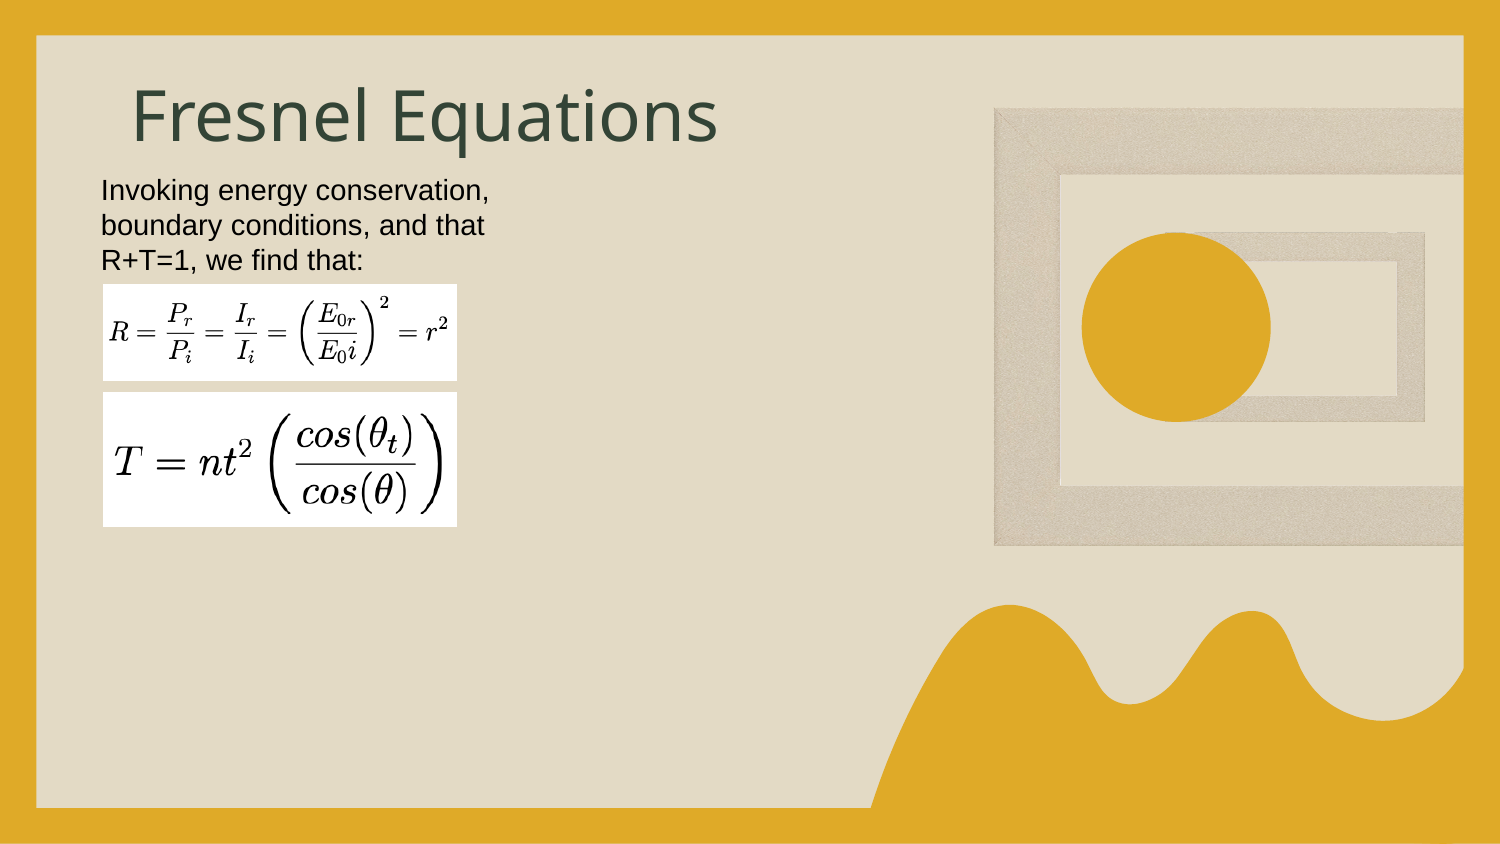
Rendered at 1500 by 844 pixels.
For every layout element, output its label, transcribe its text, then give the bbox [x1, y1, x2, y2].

picture [102, 392, 457, 528]
picture [993, 88, 1463, 546]
text_box Invoking energy conservation, boundary conditions, and that R+T=1, we find that: [86, 163, 566, 284]
title Fresnel Equations [61, 55, 789, 150]
picture [102, 284, 457, 382]
